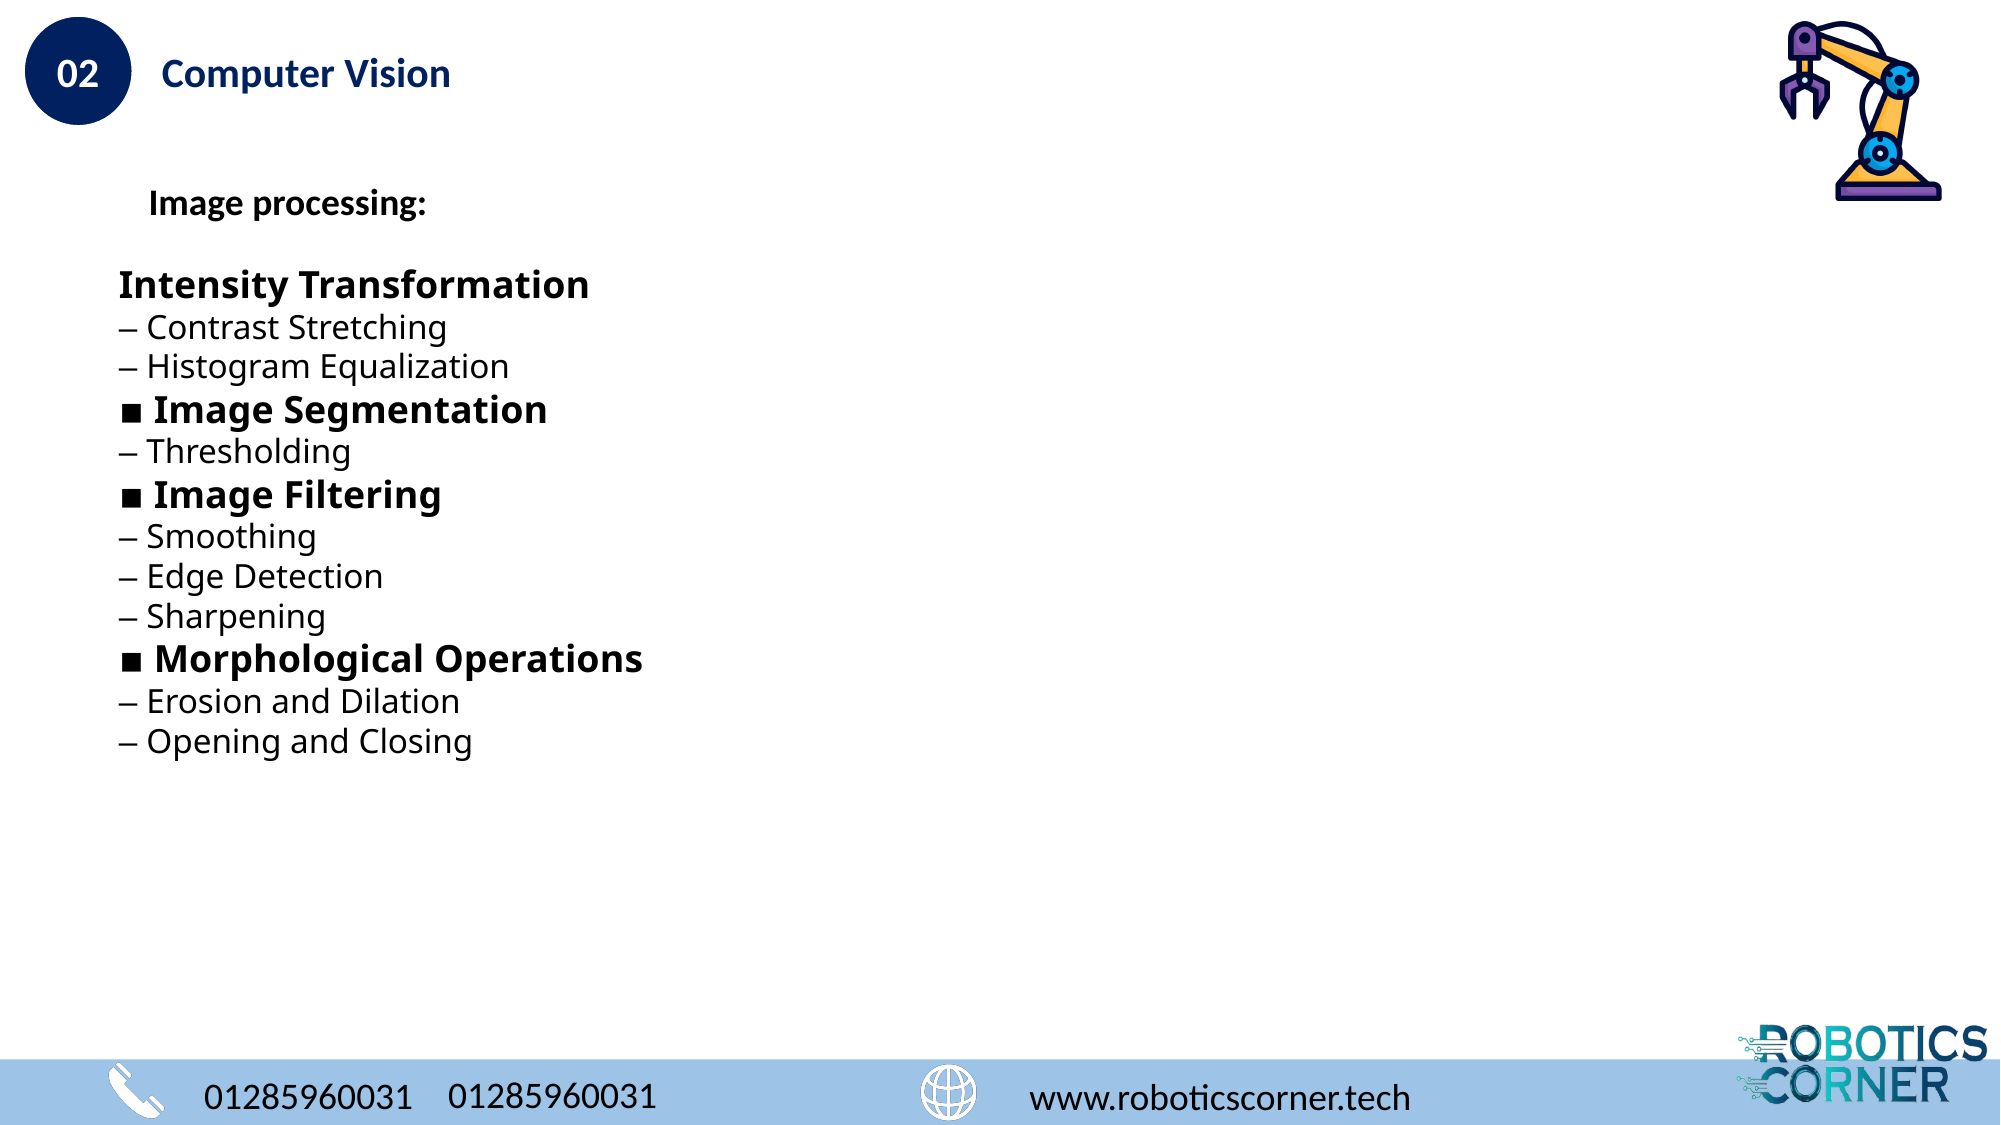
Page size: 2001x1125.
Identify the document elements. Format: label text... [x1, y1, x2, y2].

picture [915, 1059, 981, 1125]
picture [1723, 923, 1996, 1125]
text_box Intensity Transformation – Contrast Stretching – Histogram Equalization ▪ Image Segmentation – Thresholding ▪ Image Filtering – Smoothing – Edge Detection – Sharpening ▪ Morphological Operations – Erosion and Dilation – Opening and Closing [103, 253, 938, 768]
text_box 01285960031 [433, 1063, 684, 1124]
picture [103, 1057, 170, 1124]
text_box Image processing: [133, 170, 490, 253]
text_box www.roboticscorner.tech [1014, 1065, 1430, 1125]
picture [1771, 21, 1950, 201]
text_box 02 [21, 13, 135, 129]
text_box 01285960031 [189, 1064, 440, 1125]
text_box [1996, 1058, 2000, 1125]
text_box [0, 1058, 1723, 1125]
text_box Computer Vision [147, 37, 619, 103]
